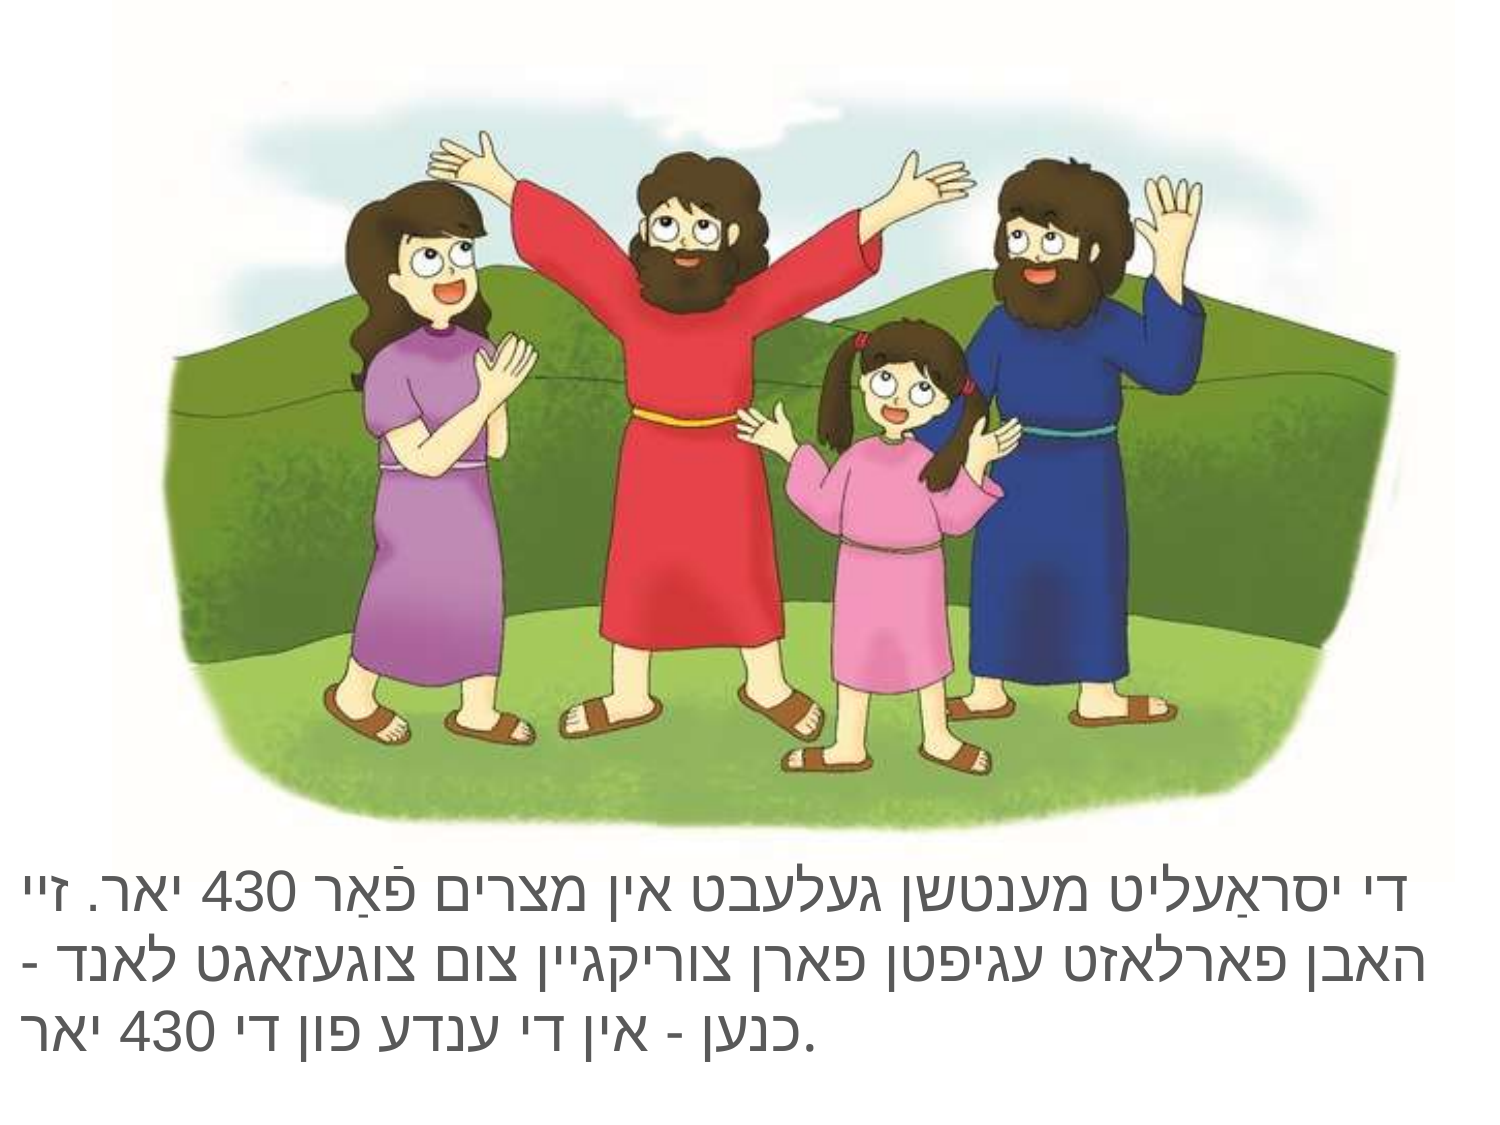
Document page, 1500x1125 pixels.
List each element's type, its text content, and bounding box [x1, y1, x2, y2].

text_box די יסראַעליט מענטשן געלעבט אין מצרים פֿאַר 430 יאר. זיי האבן פארלאזט עגיפטן פארן צוריקגיין צום צוגעזאגט לאנד - כנען - אין די ענדע פון די 430 יאר. [5, 846, 1476, 1071]
picture [111, 0, 1455, 882]
